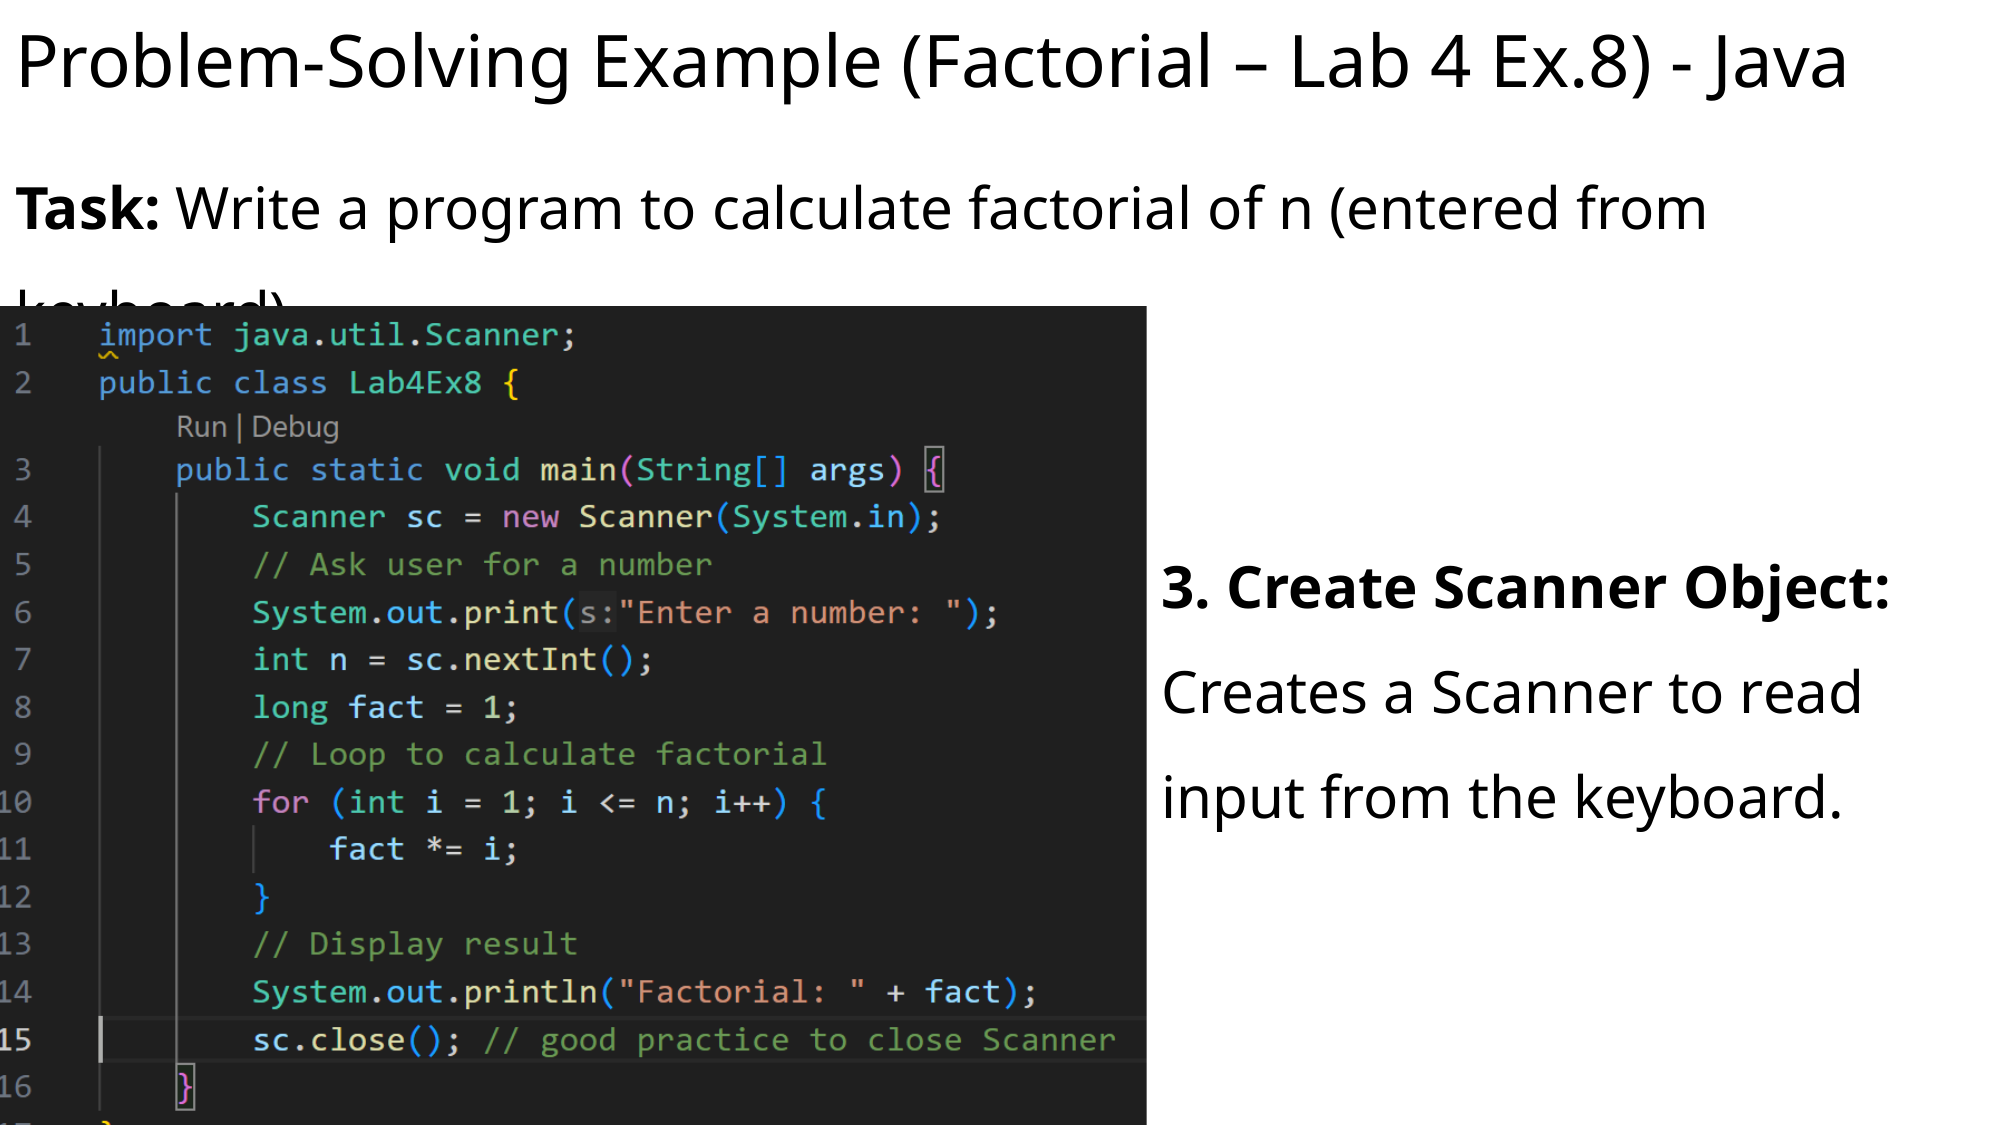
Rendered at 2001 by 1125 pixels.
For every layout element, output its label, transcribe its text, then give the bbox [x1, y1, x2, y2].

title Problem-Solving Example (Factorial – Lab 4 Ex.8) - Java [0, 0, 2000, 111]
text_box Task: Write a program to calculate factorial of n (entered from keyboard). [0, 128, 2000, 354]
picture [0, 306, 1148, 1125]
text_box 3. Create Scanner Object: Creates a Scanner to read input from the keyboard. [1148, 507, 2000, 838]
